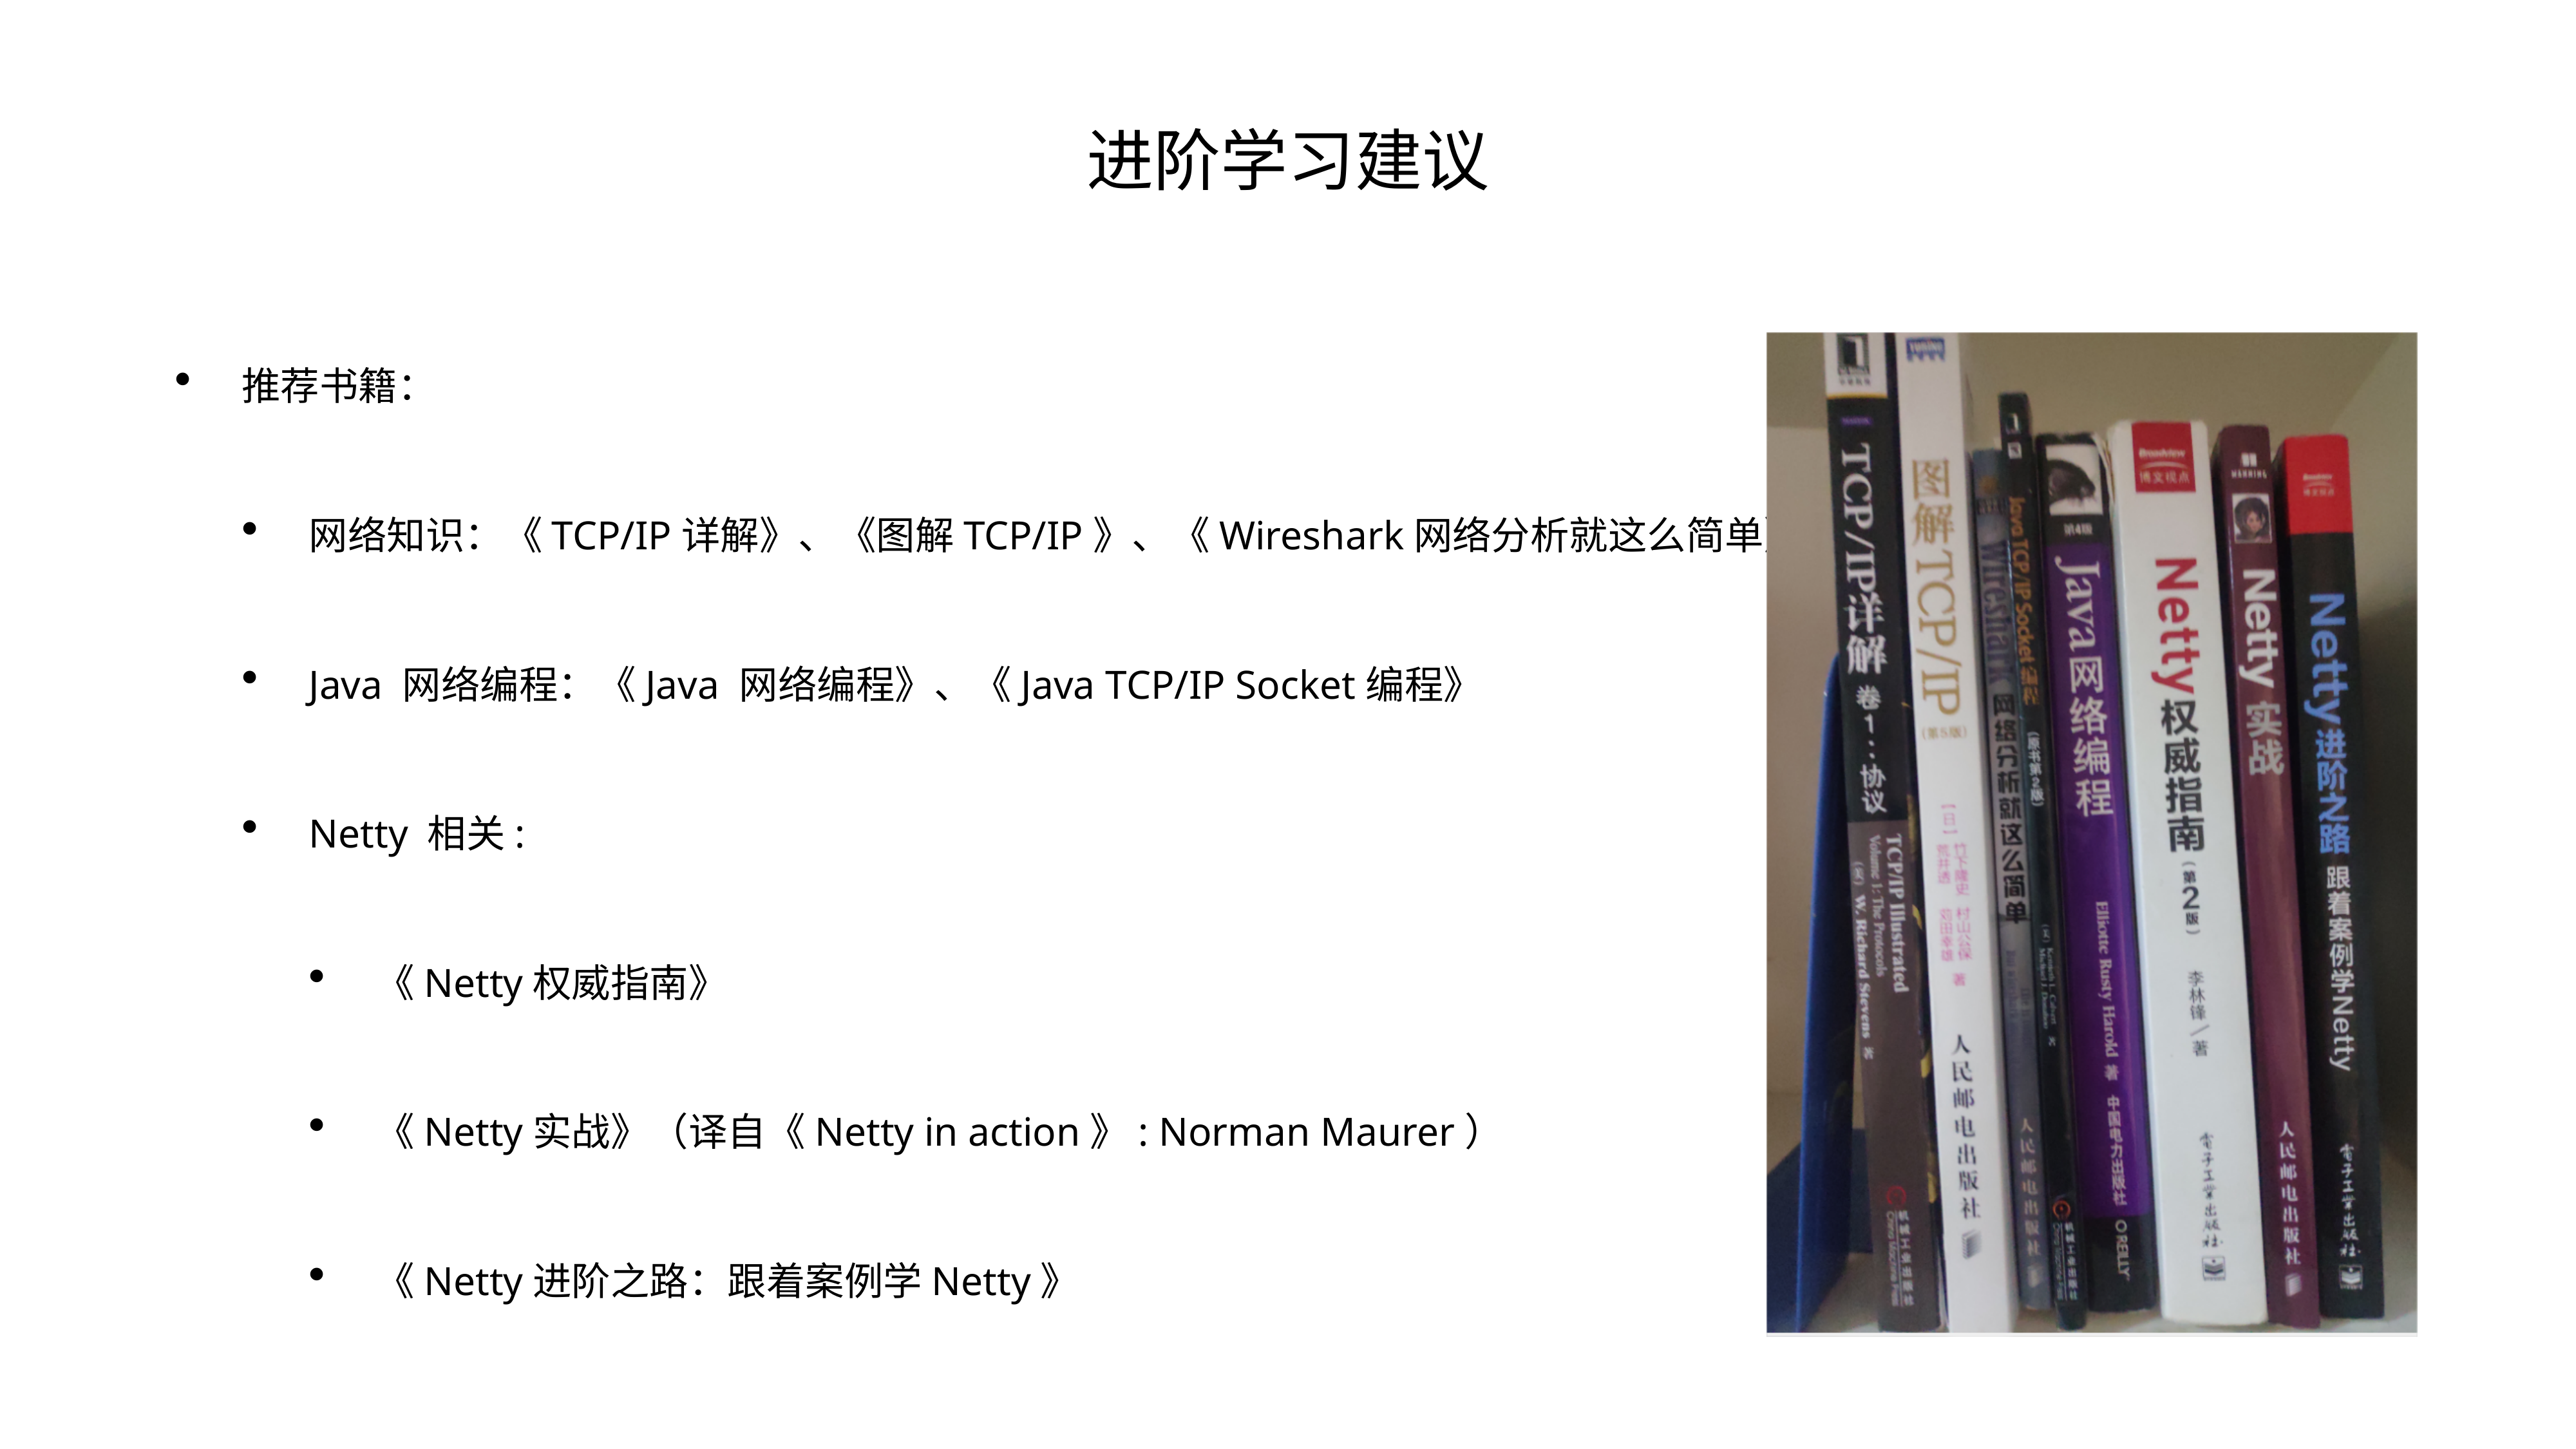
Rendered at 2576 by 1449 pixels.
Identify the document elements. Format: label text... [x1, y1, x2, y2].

picture [1766, 332, 2418, 1338]
list 推荐书籍： 网络知识：《TCP/IP详解》、《图解TCP/IP》、《Wireshark网络分析就这么简单》 Java 网络编程：《Java 网络编程》、《Java TCP/IP Socket编程》 Netty 相关: 《Netty权威指南》 《Netty实战》（译自《Netty in action》: Norman Maurer） 《Netty进阶之路：跟着案例学Netty》 [102, 332, 1766, 1316]
title 进阶学习建议 [178, 37, 2398, 279]
